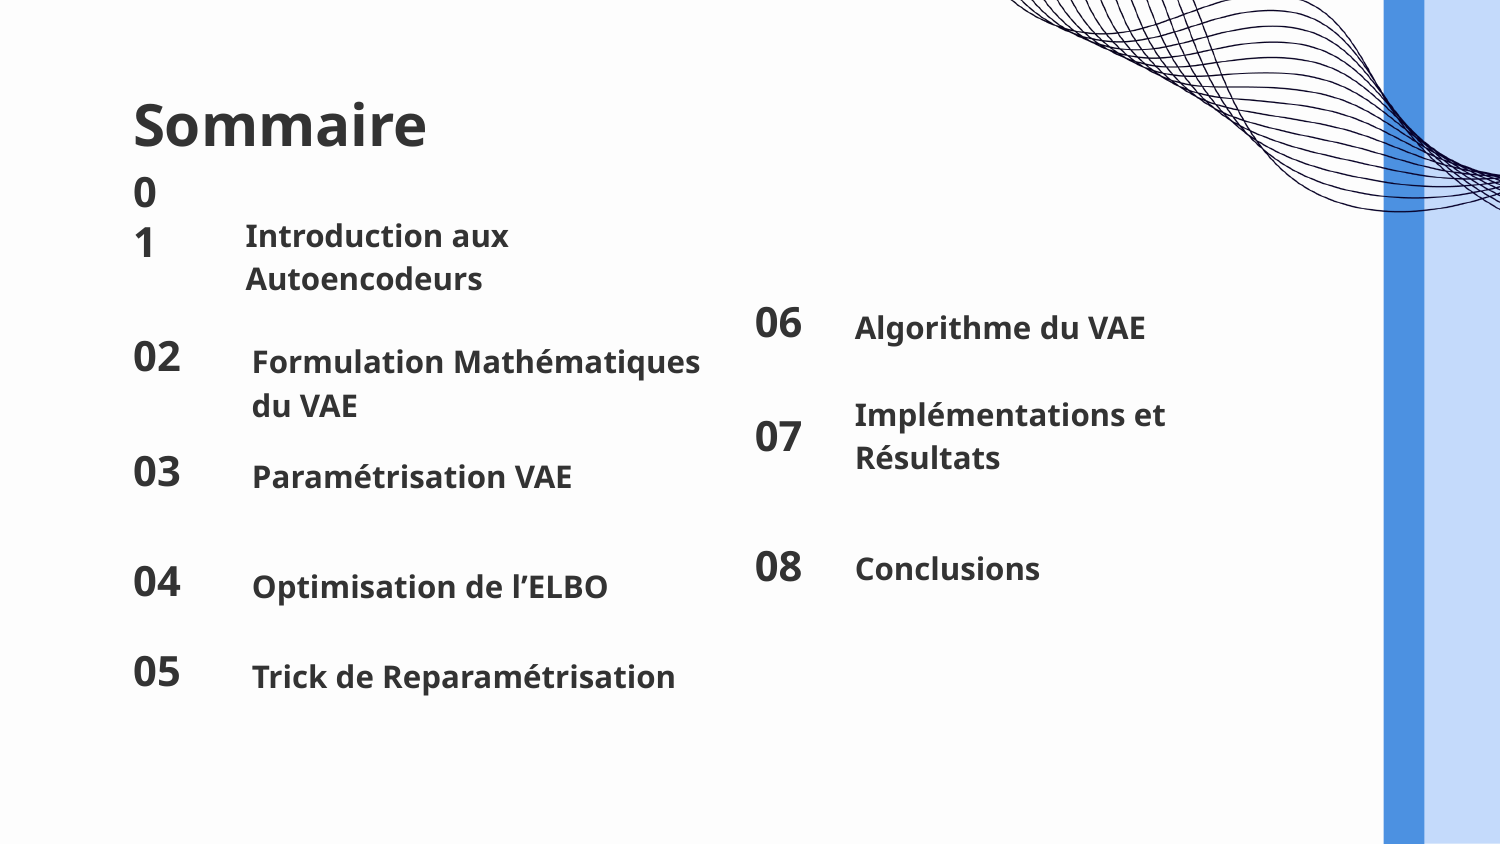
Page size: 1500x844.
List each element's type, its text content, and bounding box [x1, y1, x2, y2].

subtitle Algorithme du VAE [839, 250, 1325, 362]
title 08 [739, 524, 840, 605]
title 02 [118, 315, 206, 396]
title 07 [739, 395, 840, 476]
subtitle Conclusions [839, 490, 1325, 602]
subtitle Implémentations et Résultats [839, 379, 1325, 490]
subtitle Optimisation de l’ELBO [236, 540, 722, 598]
subtitle Formulation Mathématiques du VAE [236, 327, 722, 429]
title 05 [118, 629, 219, 710]
title 01 [118, 201, 194, 282]
subtitle Introduction aux Autoencodeurs [230, 201, 715, 312]
subtitle Paramétrisation VAE [236, 429, 722, 510]
title Sommaire [118, 72, 1382, 167]
subtitle Trick de Reparamétrisation [236, 598, 722, 710]
title 04 [118, 540, 219, 621]
title 03 [118, 429, 219, 510]
title 06 [739, 281, 840, 362]
picture [963, 0, 1500, 288]
